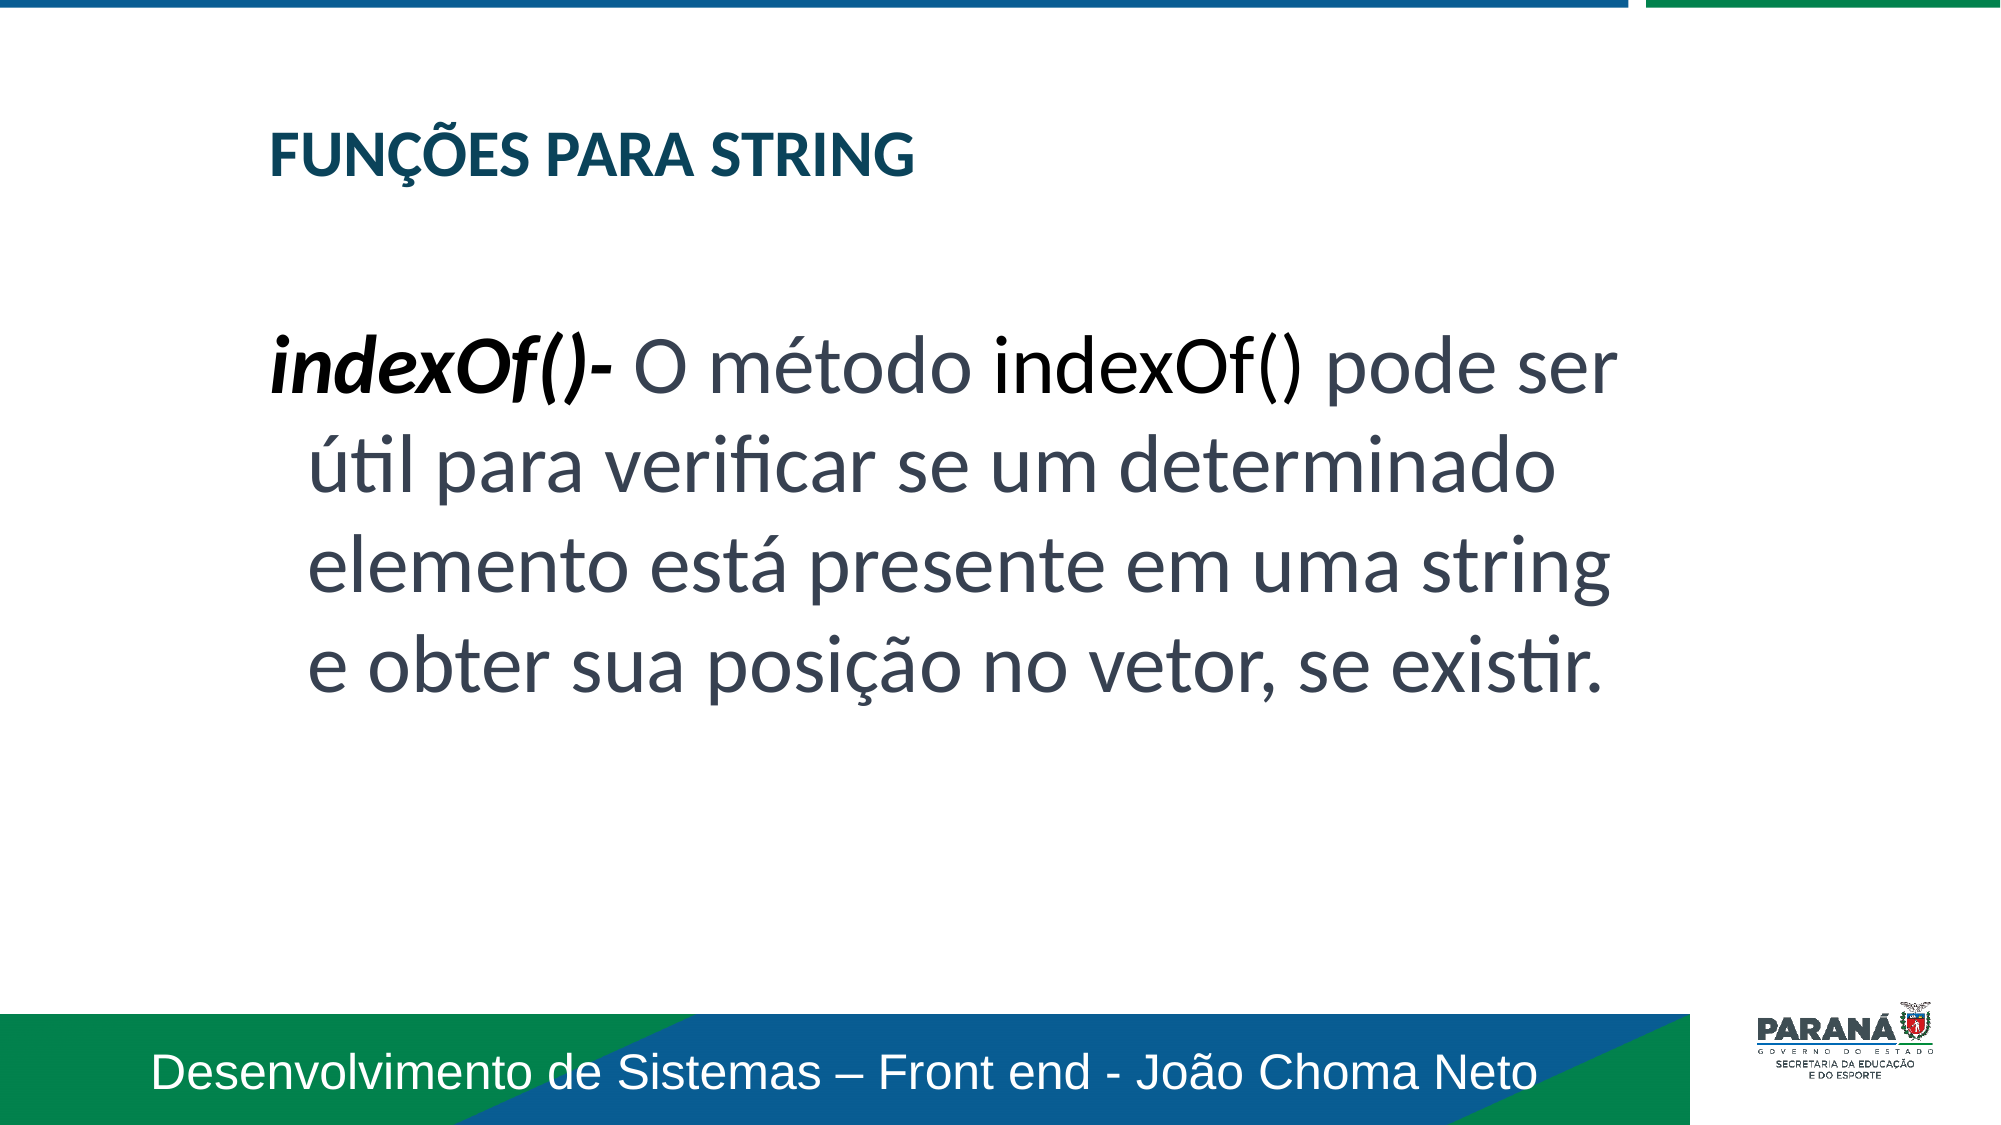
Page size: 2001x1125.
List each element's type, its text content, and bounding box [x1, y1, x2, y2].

picture [0, 1014, 1690, 1125]
list FUNÇÕES PARA STRING [217, 111, 1637, 249]
list indexOf()- O método indexOf() pode ser útil para verificar se um determinado elemento está presente em uma string e obter sua posição no vetor, se existir. [217, 302, 1677, 921]
picture [1757, 1002, 1933, 1081]
